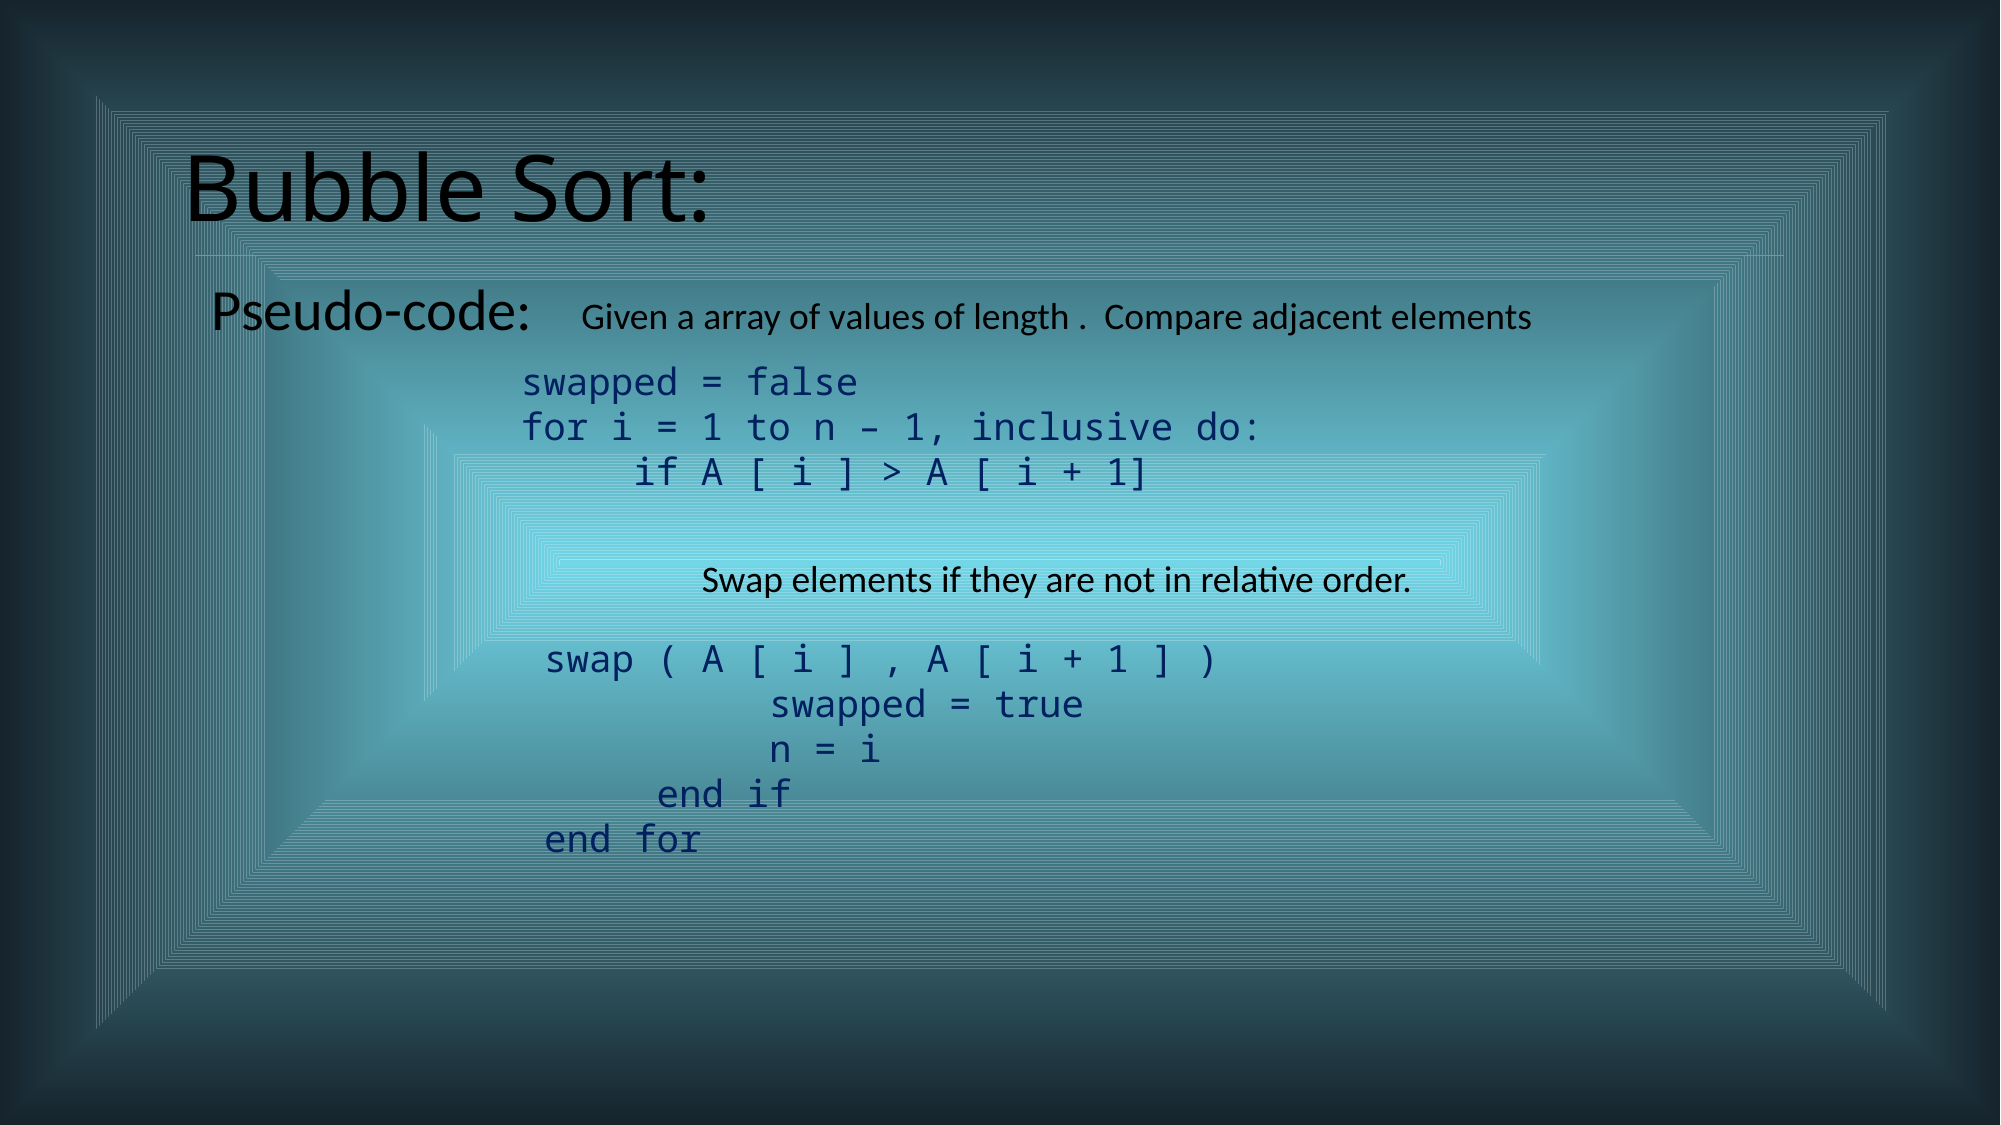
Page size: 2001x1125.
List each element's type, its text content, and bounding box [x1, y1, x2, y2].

text_box Pseudo-code: [197, 264, 548, 350]
text_box swap ( A [ i ] , A [ i + 1 ] ) swapped = true n = i end if end for [529, 627, 1234, 913]
text_box swapped = false for i = 1 to n – 1, inclusive do: if A [ i ] > A [ i + 1] [505, 350, 1278, 546]
text_box Swap elements if they are not in relative order. [687, 547, 1428, 653]
title Bubble Sort: [167, 82, 1893, 301]
